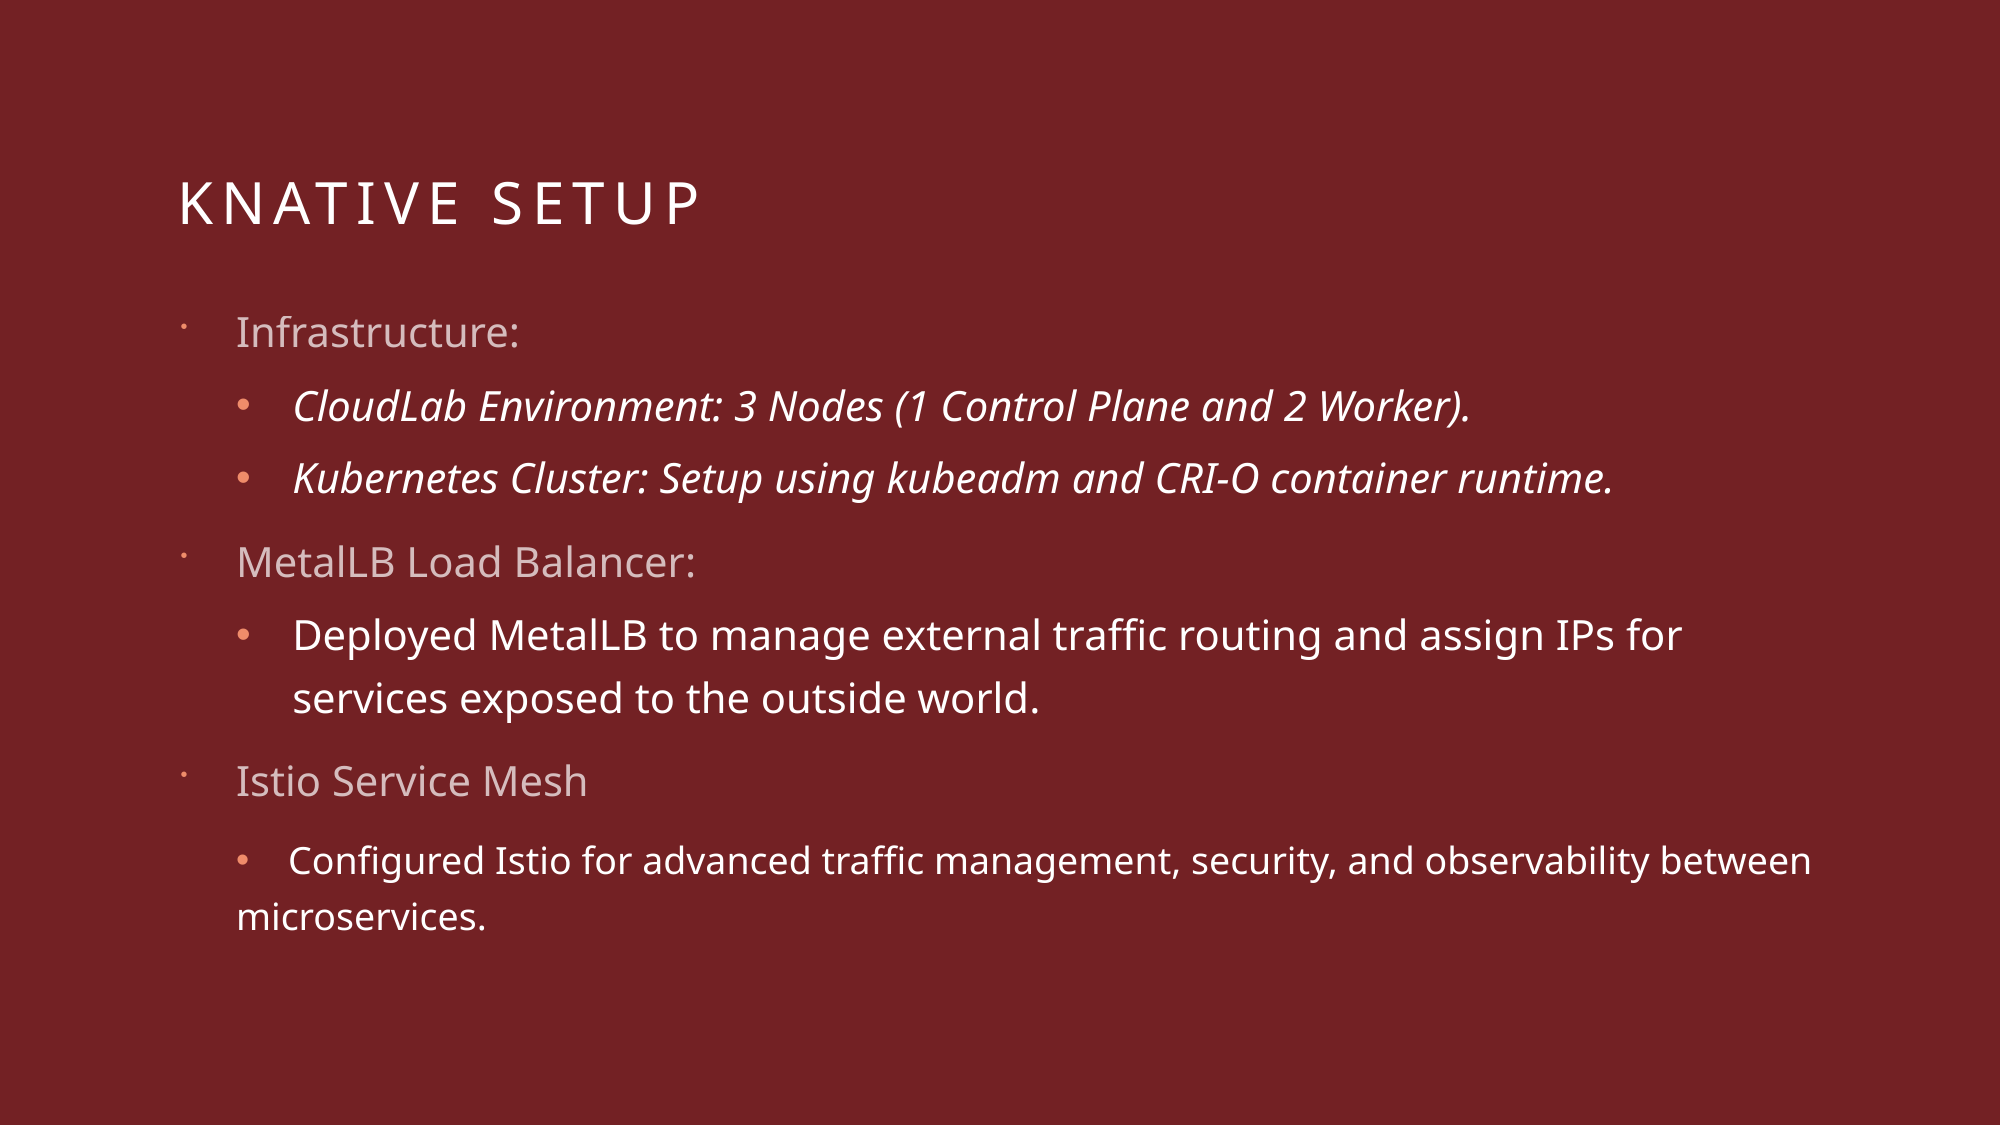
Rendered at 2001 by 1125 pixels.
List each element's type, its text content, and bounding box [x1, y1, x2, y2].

list Infrastructure: CloudLab Environment: 3 Nodes (1 Control Plane and 2 Worker). Kubernetes Cluster: Setup using kubeadm and CRI-O container runtime. MetalLB Load Balancer: Deployed MetalLB to manage external traffic routing and assign IPs for services exposed to the outside world. Istio Service Mesh Configured Istio for advanced traffic management, security, and observability between microservices. [177, 293, 1822, 1094]
title knative setup [177, 165, 1822, 274]
